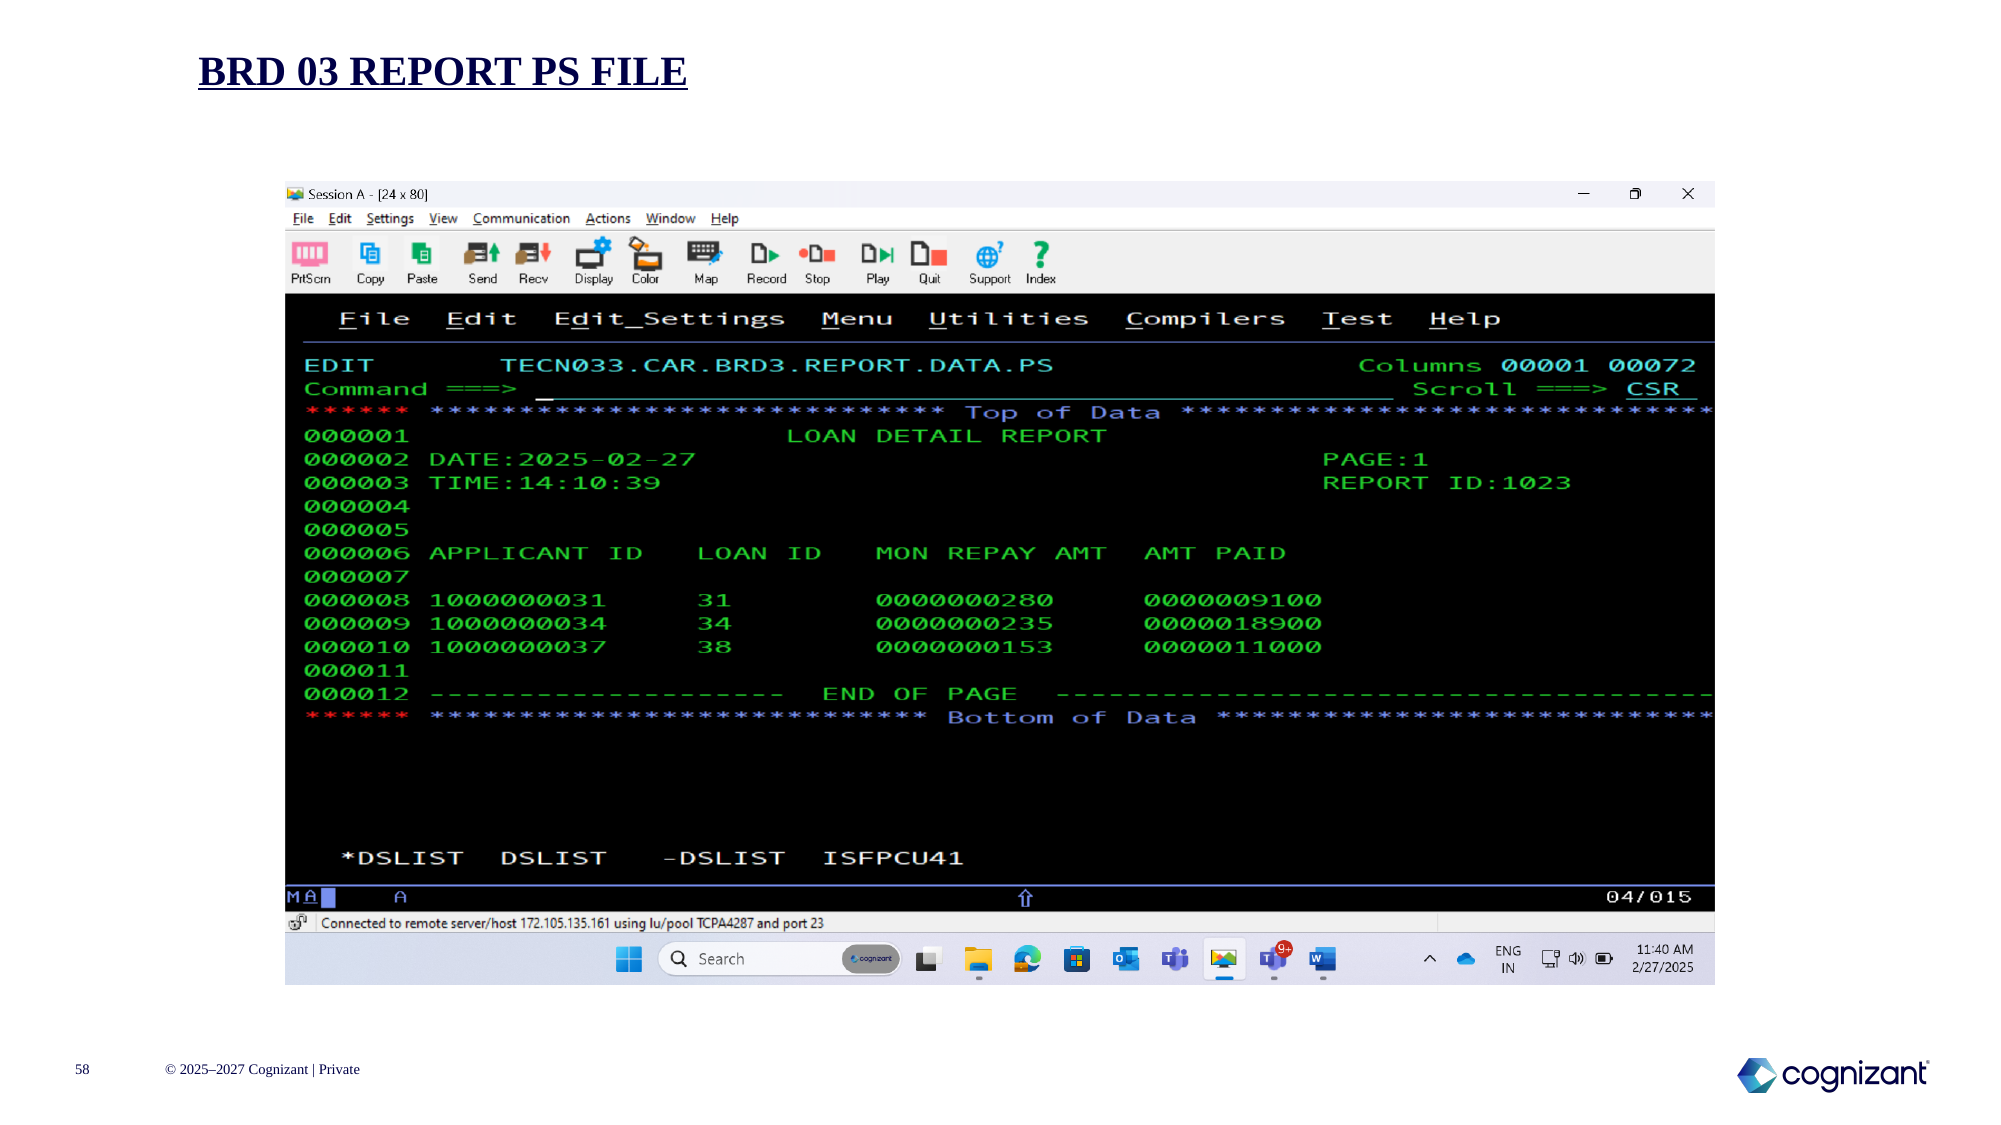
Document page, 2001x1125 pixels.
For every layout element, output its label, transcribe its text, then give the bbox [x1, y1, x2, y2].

picture [285, 181, 1715, 986]
text_box BRD 03 REPORT PS FILE [198, 49, 1408, 95]
footer © 2025–2027 Cognizant | Private [165, 1050, 456, 1088]
picture [1737, 1058, 1930, 1093]
slide_number 58 [75, 1050, 135, 1088]
